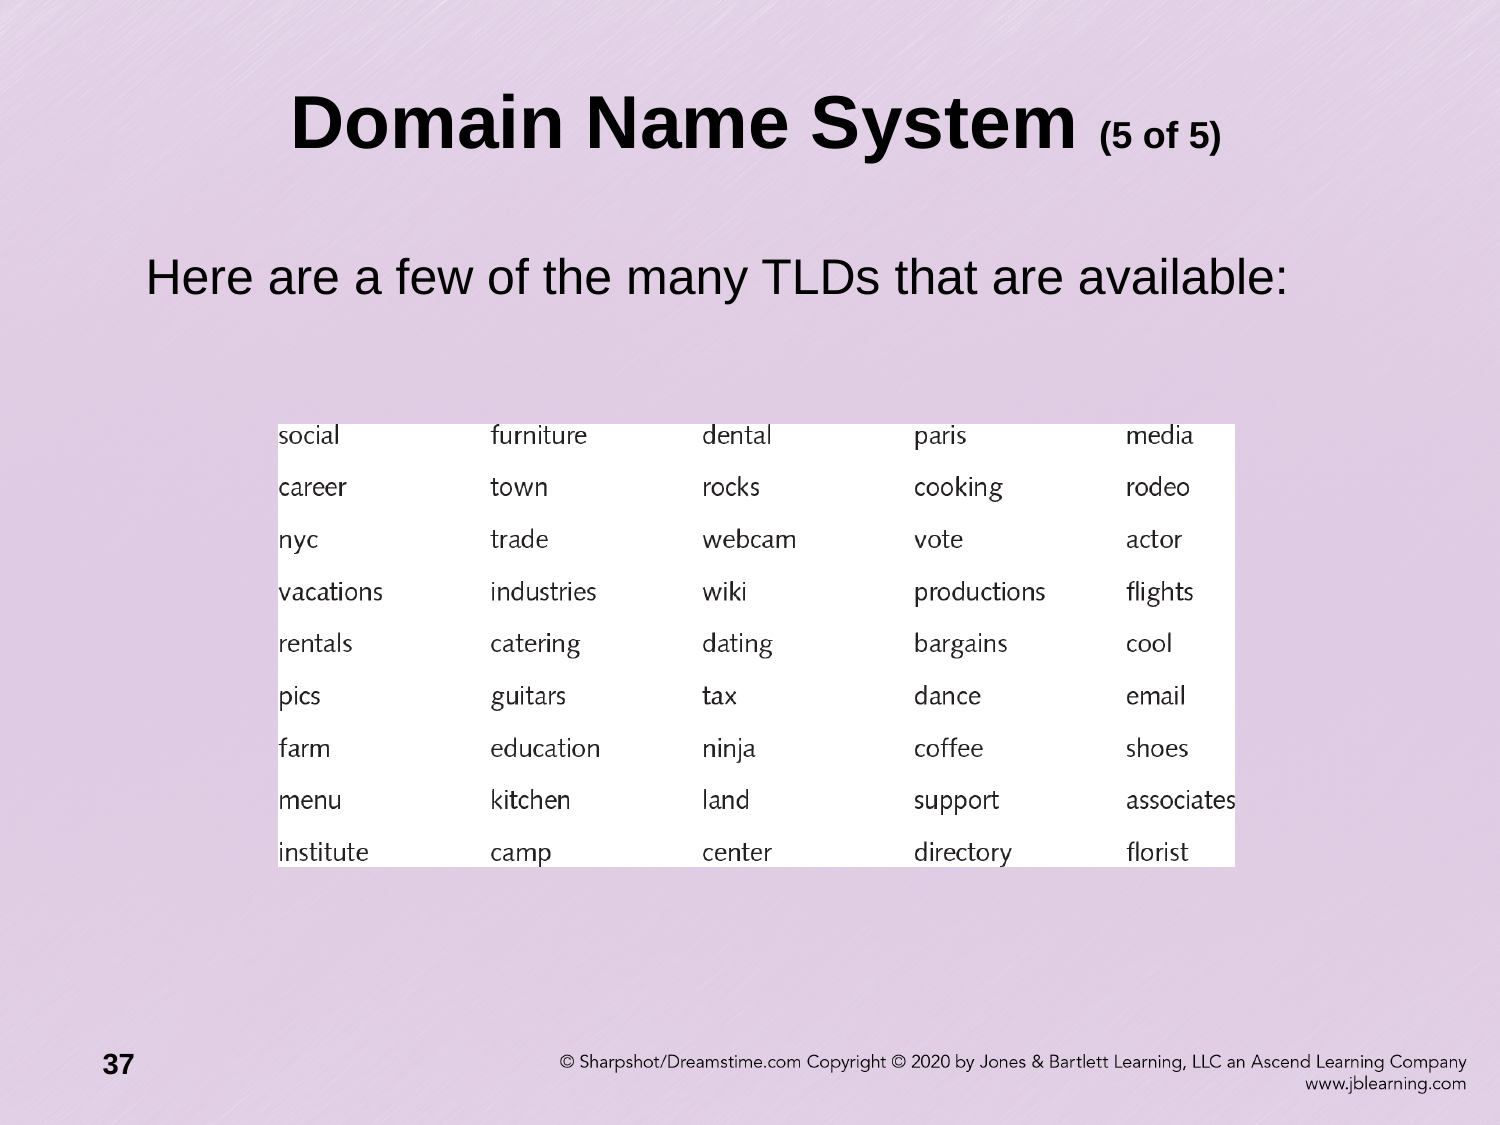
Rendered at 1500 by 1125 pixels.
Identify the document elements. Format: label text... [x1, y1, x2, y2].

title Domain Name System (5 of 5) [137, 24, 1375, 213]
slide_number 37 [87, 1037, 438, 1091]
text_box Here are a few of the many TLDs that are available: [130, 237, 1305, 313]
picture [0, 0, 1500, 1125]
